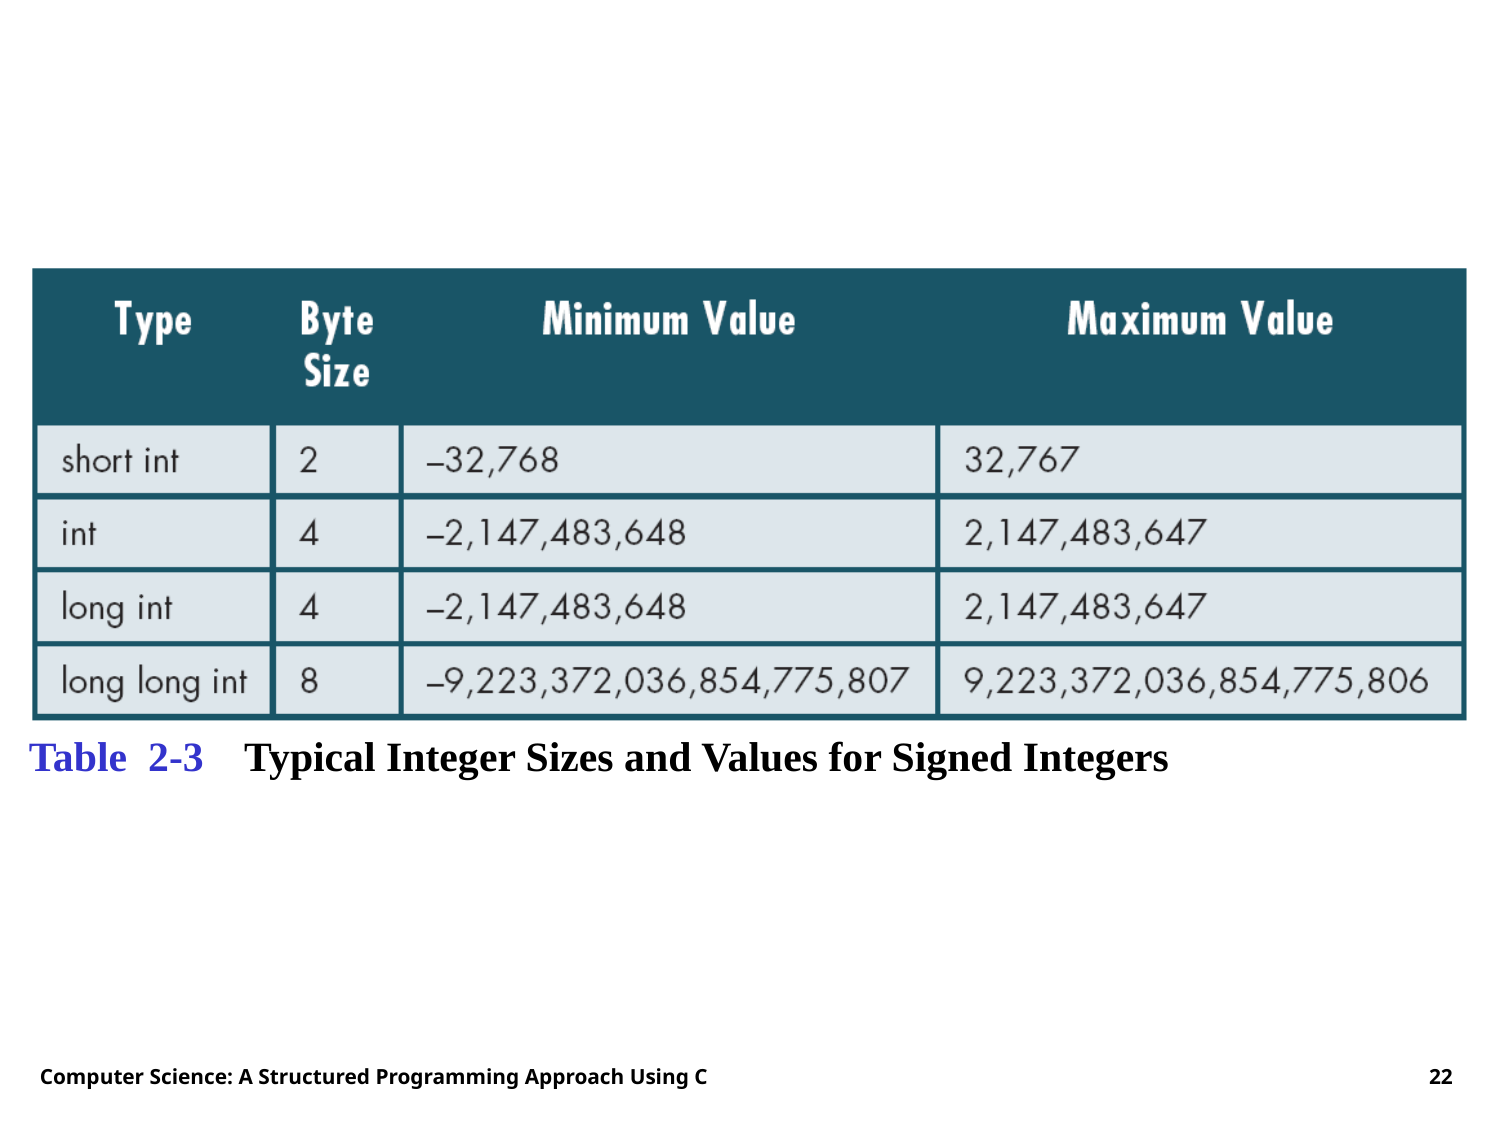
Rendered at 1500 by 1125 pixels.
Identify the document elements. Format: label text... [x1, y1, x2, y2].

slide_number 22 [1154, 1023, 1468, 1100]
text_box Table 2-3 [14, 722, 220, 788]
picture [26, 258, 1476, 726]
text_box Typical Integer Sizes and Values for Signed Integers [229, 734, 1185, 788]
footer Computer Science: A Structured Programming Approach Using C [24, 1023, 876, 1100]
